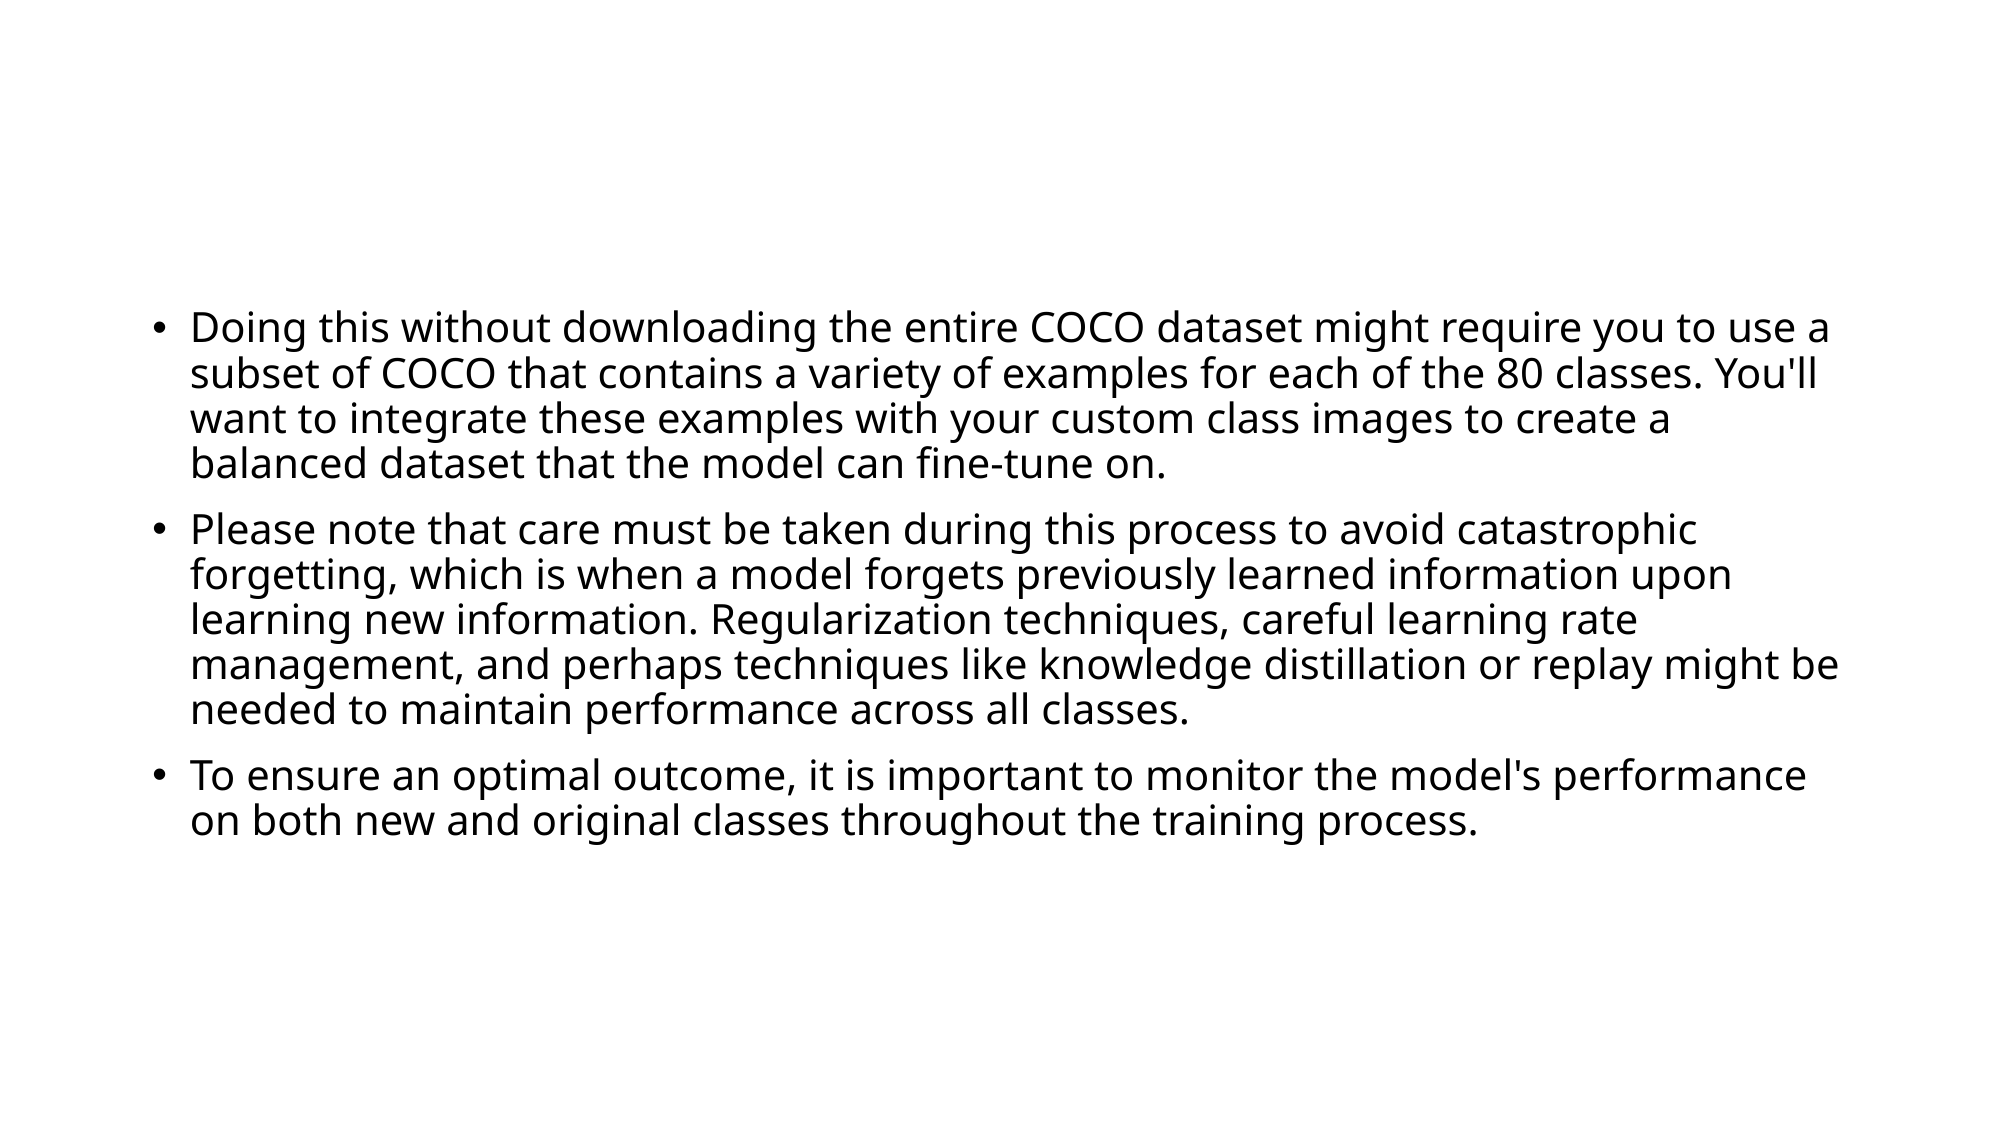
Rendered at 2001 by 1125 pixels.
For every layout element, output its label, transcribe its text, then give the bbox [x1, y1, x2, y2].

list Doing this without downloading the entire COCO dataset might require you to use a subset of COCO that contains a variety of examples for each of the 80 classes. You'll want to integrate these examples with your custom class images to create a balanced dataset that the model can fine-tune on. Please note that care must be taken during this process to avoid catastrophic forgetting, which is when a model forgets previously learned information upon learning new information. Regularization techniques, careful learning rate management, and perhaps techniques like knowledge distillation or replay might be needed to maintain performance across all classes. To ensure an optimal outcome, it is important to monitor the model's performance on both new and original classes throughout the training process. [137, 299, 1863, 1014]
